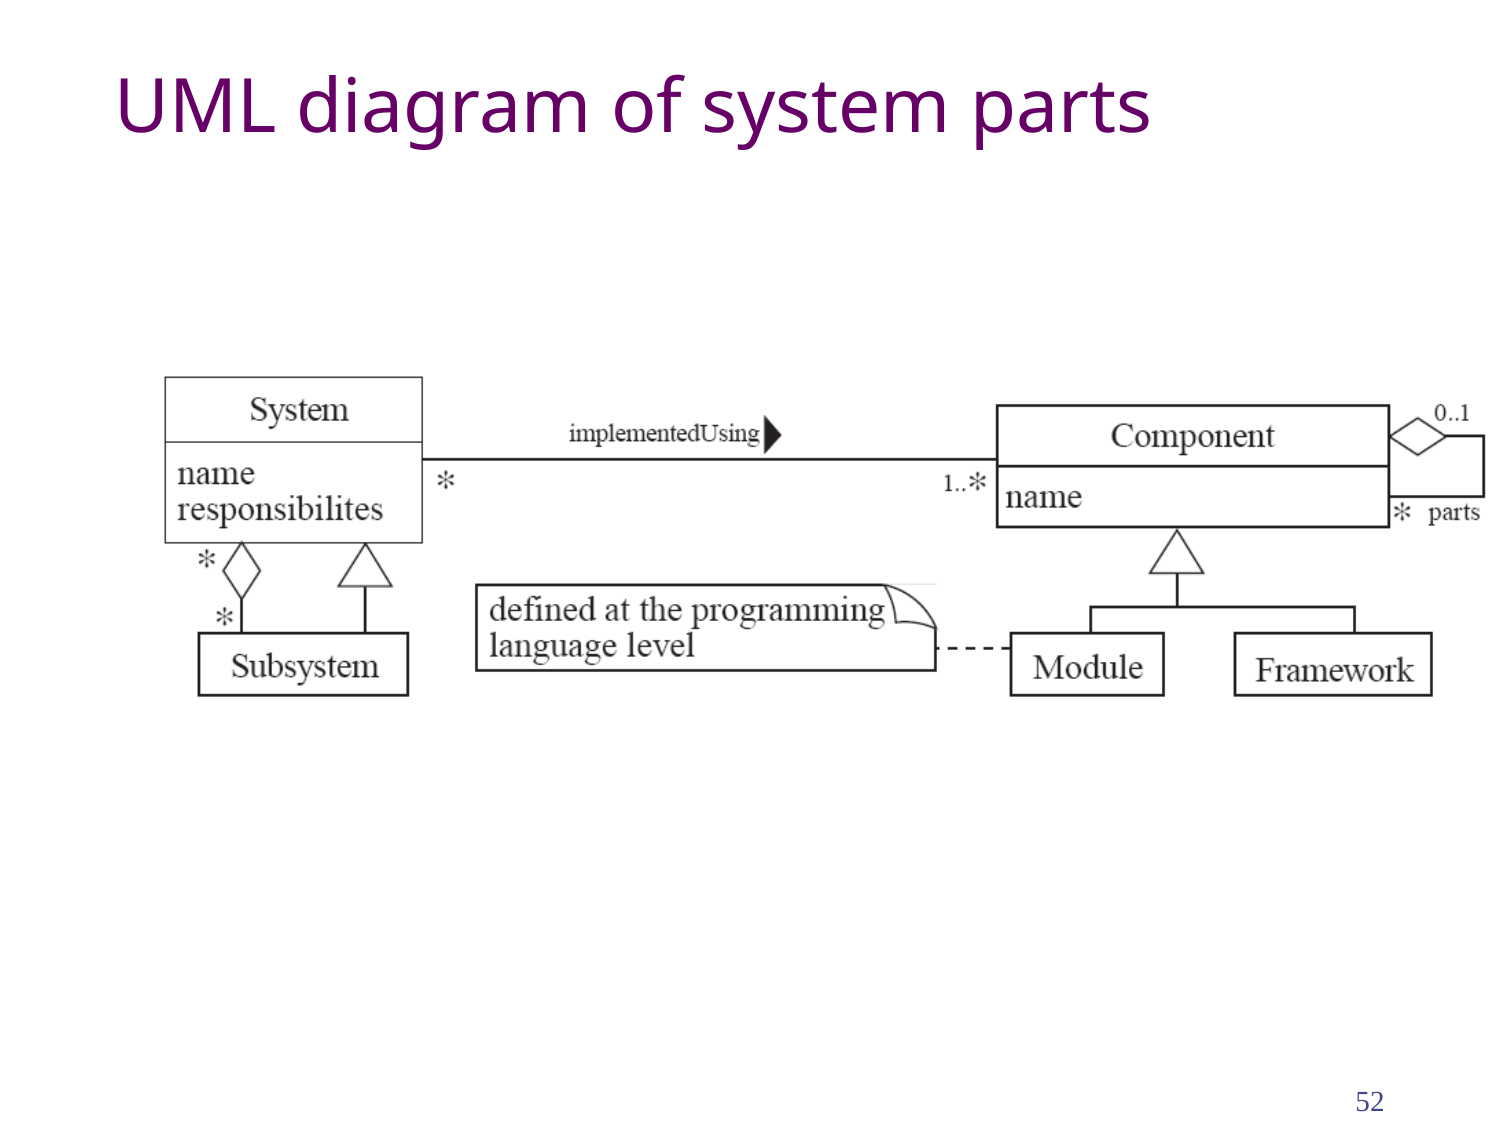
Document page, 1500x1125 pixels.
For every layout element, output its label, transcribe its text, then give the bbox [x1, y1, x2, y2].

title UML diagram of system parts [99, 50, 1375, 238]
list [162, 374, 1488, 701]
slide_number 52 [1325, 1050, 1400, 1125]
